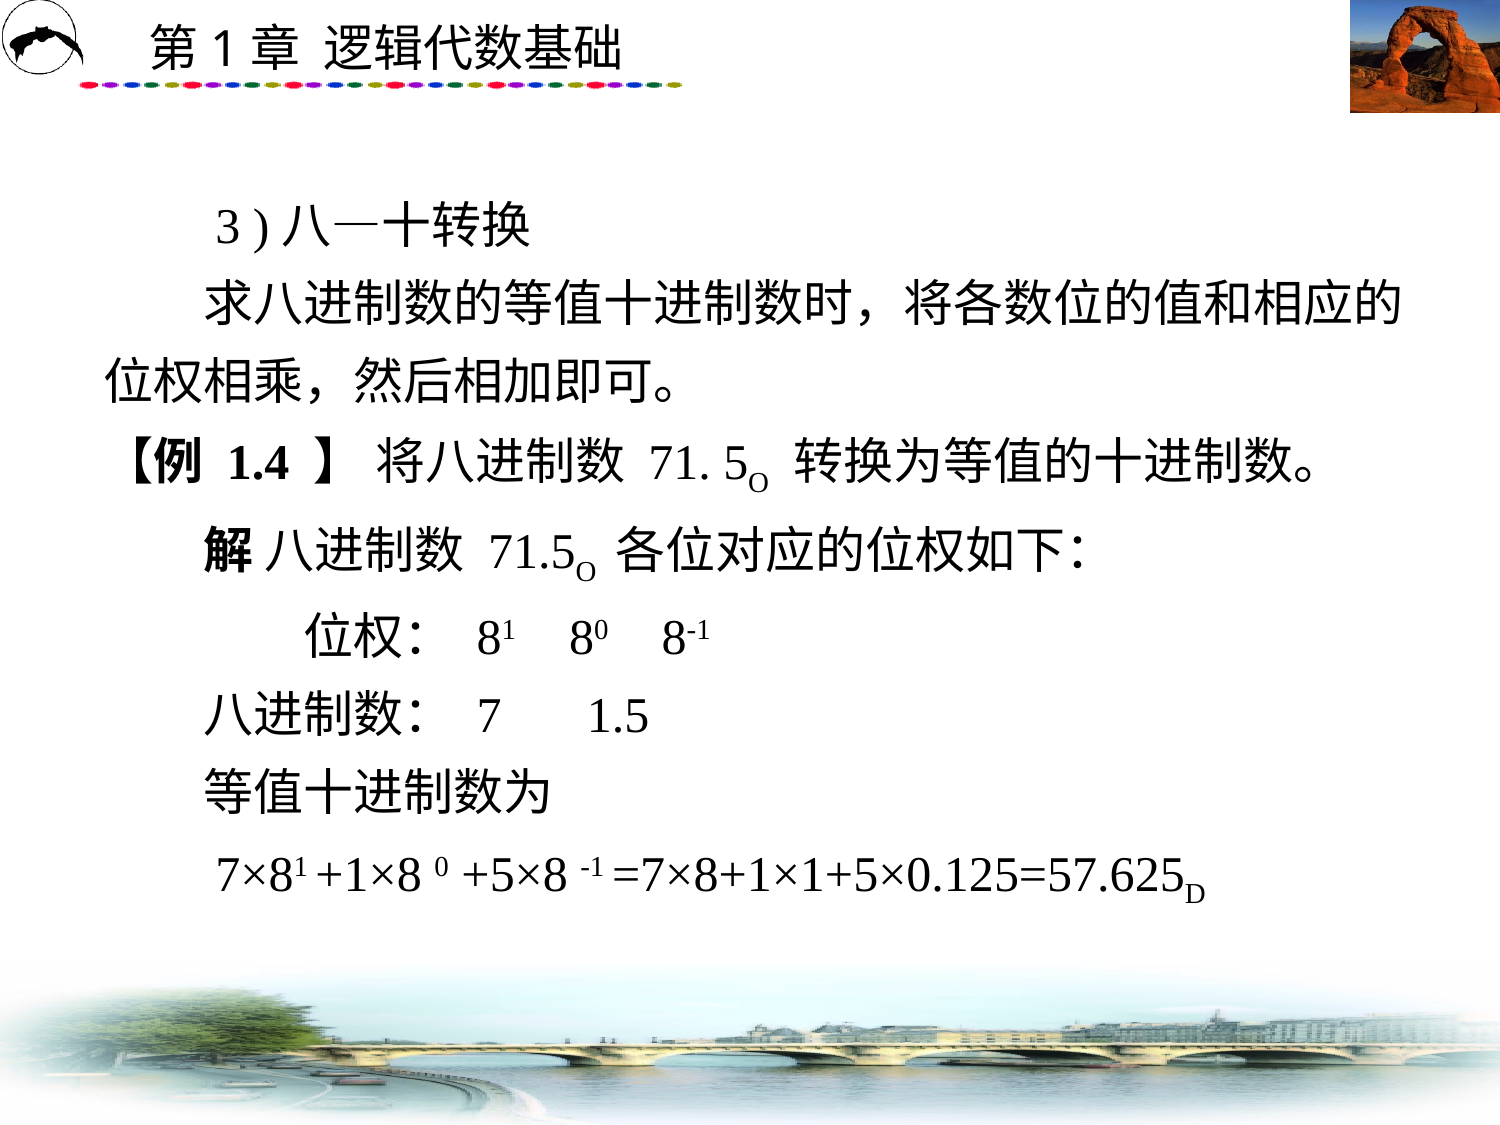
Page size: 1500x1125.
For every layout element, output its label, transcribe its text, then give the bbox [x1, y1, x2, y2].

picture [1350, 0, 1500, 113]
picture [0, 0, 100, 75]
picture [74, 78, 691, 91]
title 3 )八—十转换 求八进制数的等值十进制数时，将各数位的值和相应的位权相乘，然后相加即可。 【例 1.4 】 将八进制数 71. 5O 转换为等值的十进制数。 解 八进制数 71.5O 各位对应的位权如下： 位权： 81 80 8-1 八进制数： 7 1.5 等值十进制数为 7×81 +1×8 0 +5×8 -1 =7×8+1×1+5×0.125=57.625D [88, 90, 1420, 1015]
picture [0, 962, 1500, 1125]
